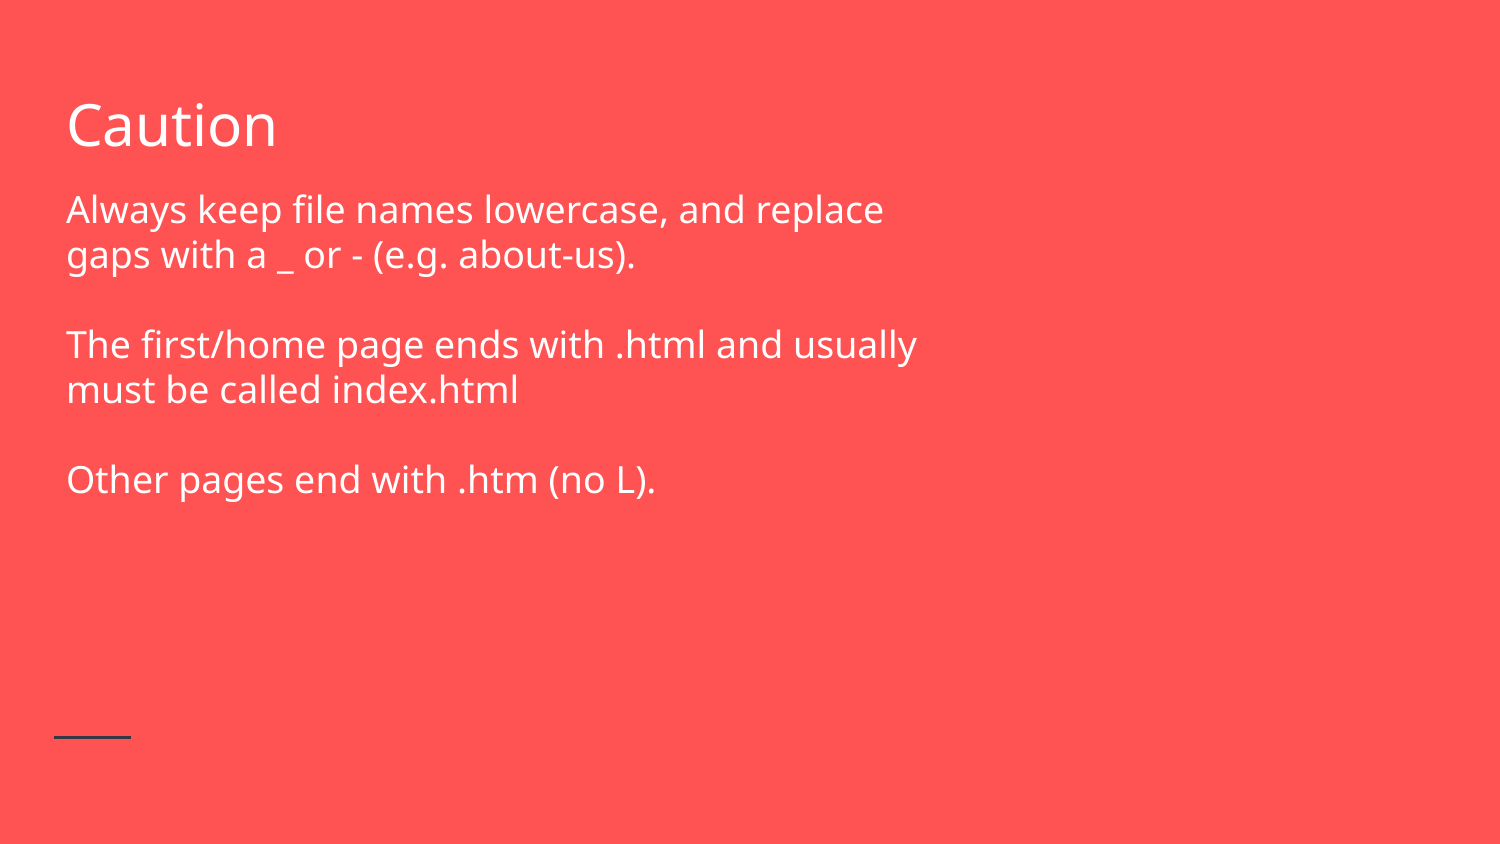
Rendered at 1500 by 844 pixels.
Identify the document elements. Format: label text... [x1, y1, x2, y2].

subtitle Always keep file names lowercase, and replace gaps with a _ or - (e.g. about-us). The first/home page ends with .html and usually must be called index.html Other pages end with .htm (no L). [51, 171, 967, 673]
title Caution [51, 72, 1449, 167]
